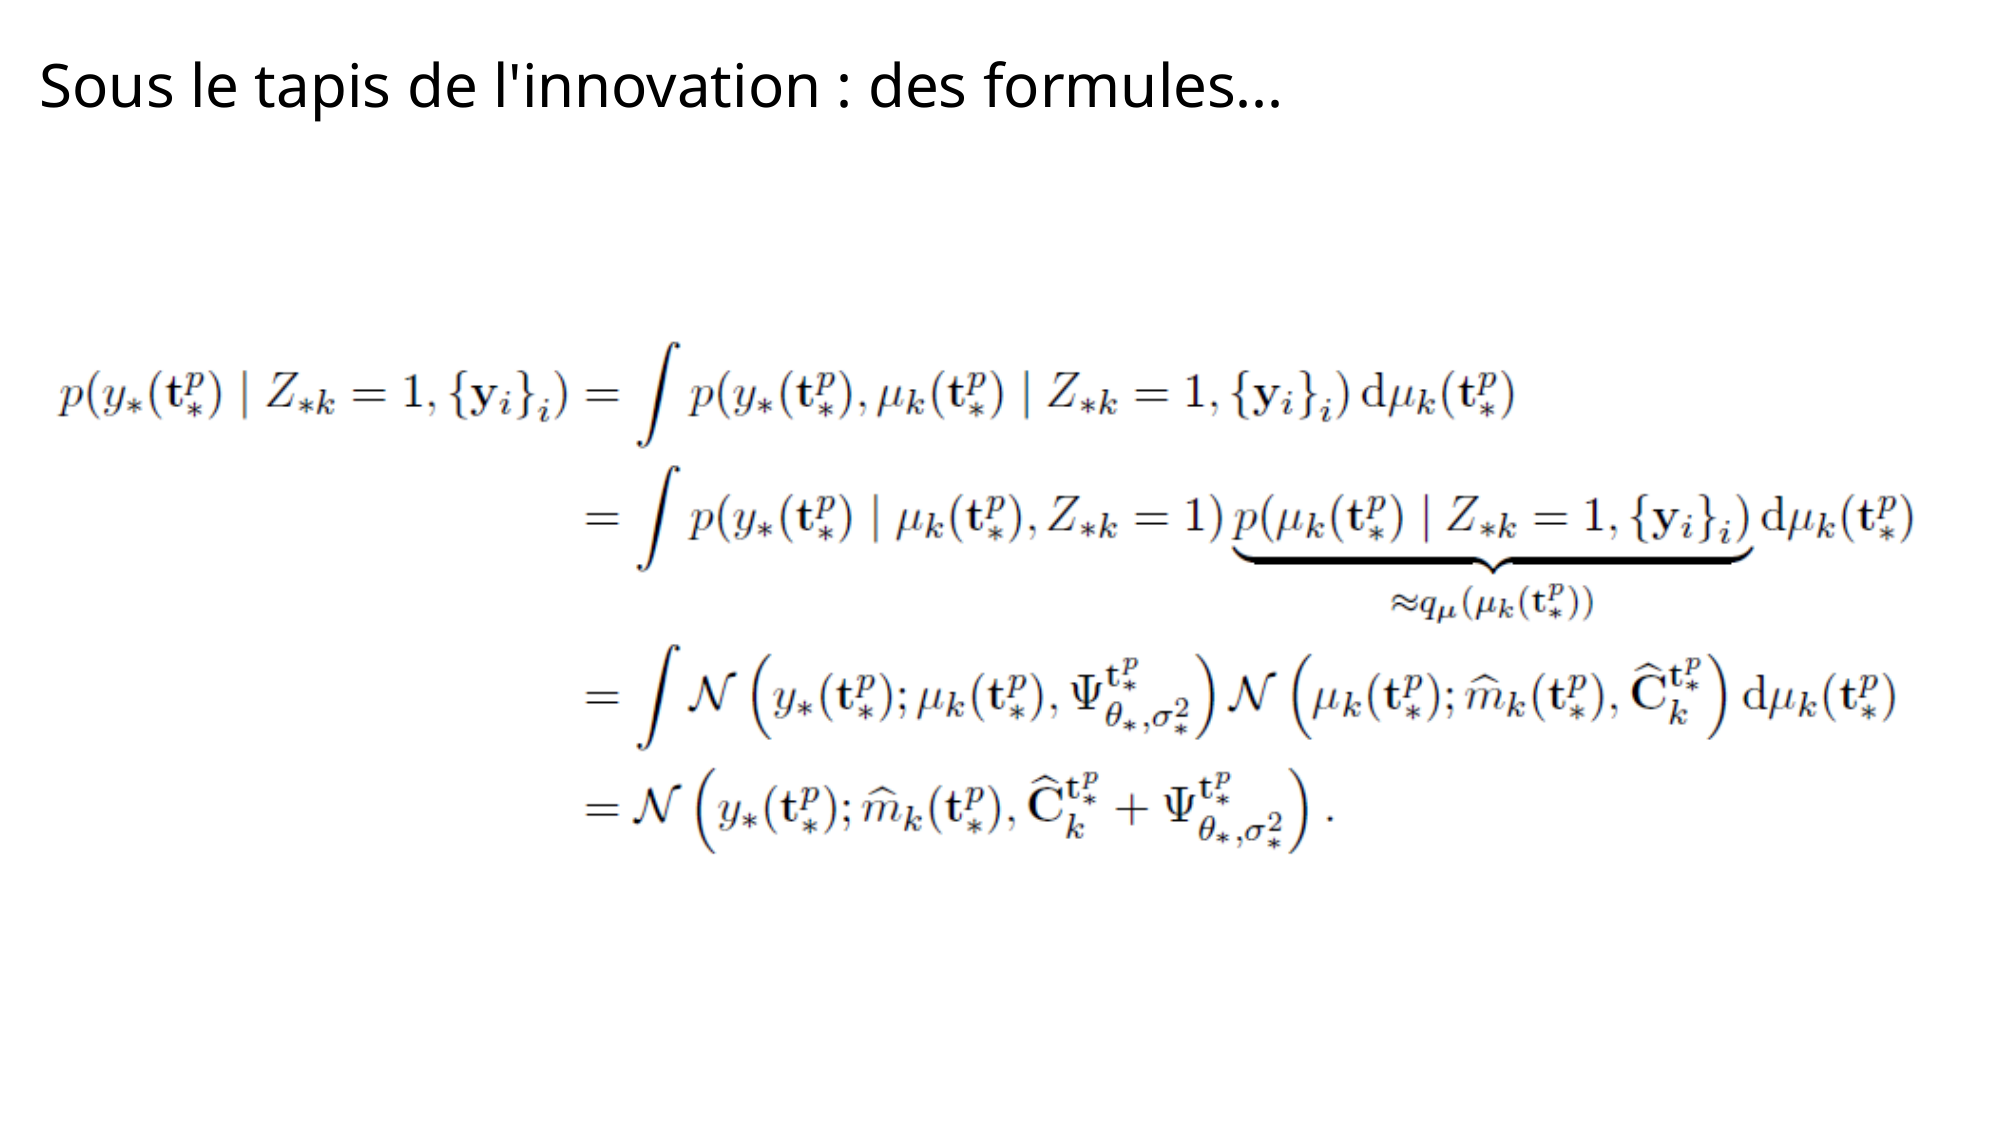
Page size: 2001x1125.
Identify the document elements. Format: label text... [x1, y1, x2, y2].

picture [23, 329, 1978, 877]
title Sous le tapis de l'innovation : des formules... [24, 8, 1570, 128]
